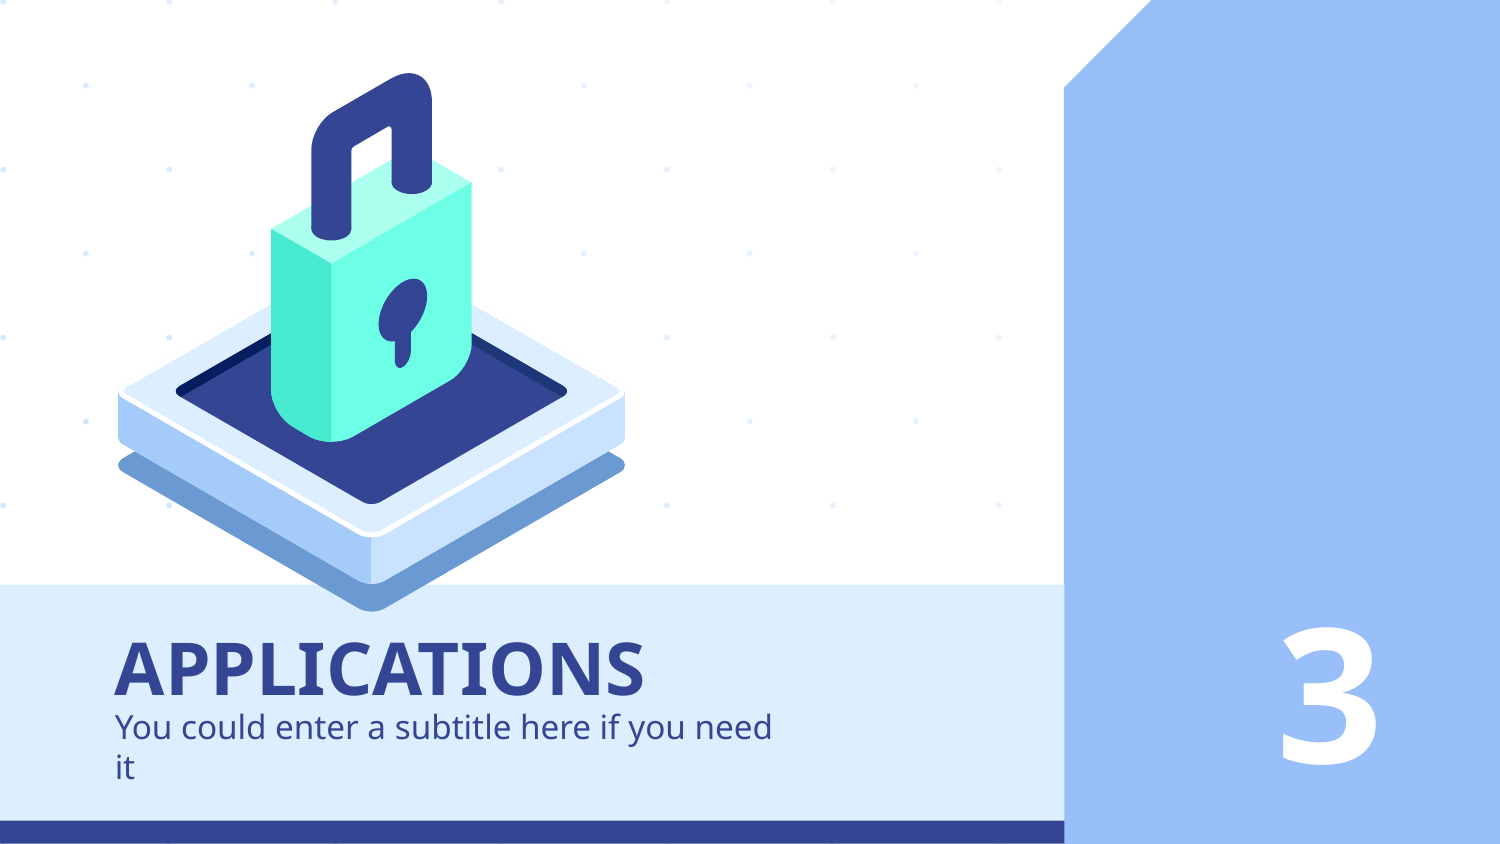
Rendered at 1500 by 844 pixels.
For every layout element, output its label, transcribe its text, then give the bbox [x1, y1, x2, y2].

title 3 [1068, 617, 1400, 760]
title APPLICATIONS [99, 632, 818, 701]
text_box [117, 72, 628, 612]
subtitle You could enter a subtitle here if you need it [99, 722, 818, 770]
